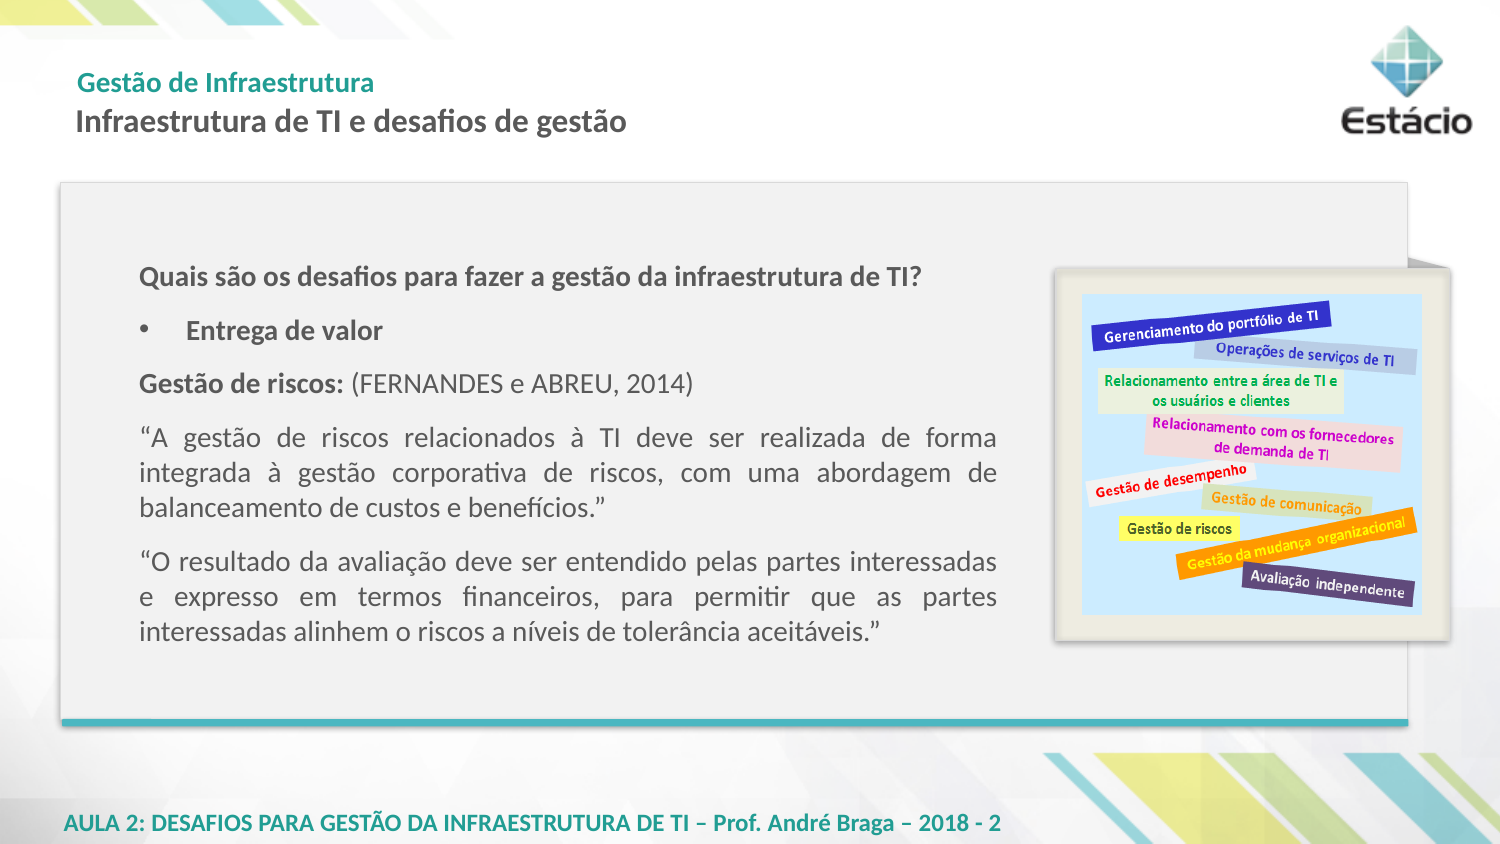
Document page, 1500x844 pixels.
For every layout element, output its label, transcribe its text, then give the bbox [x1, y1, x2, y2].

text_box [60, 181, 1408, 719]
picture [0, 0, 1500, 844]
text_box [1055, 268, 1450, 641]
text_box Quais são os desafios para fazer a gestão da infraestrutura de TI? Entrega de valor Gestão de riscos: (FERNANDES e ABREU, 2014) “A gestão de riscos relacionados à TI deve ser realizada de forma integrada à gestão corporativa de riscos, com uma abordagem de balanceamento de custos e benefícios.” “O resultado da avaliação deve ser entendido pelas partes interessadas e expresso em termos financeiros, para permitir que as partes interessadas alinhem o riscos a níveis de tolerância aceitáveis.” [124, 249, 1013, 655]
text_box [1412, 257, 1441, 265]
text_box Infraestrutura de TI e desafios de gestão [60, 92, 650, 147]
text_box [61, 718, 1410, 728]
